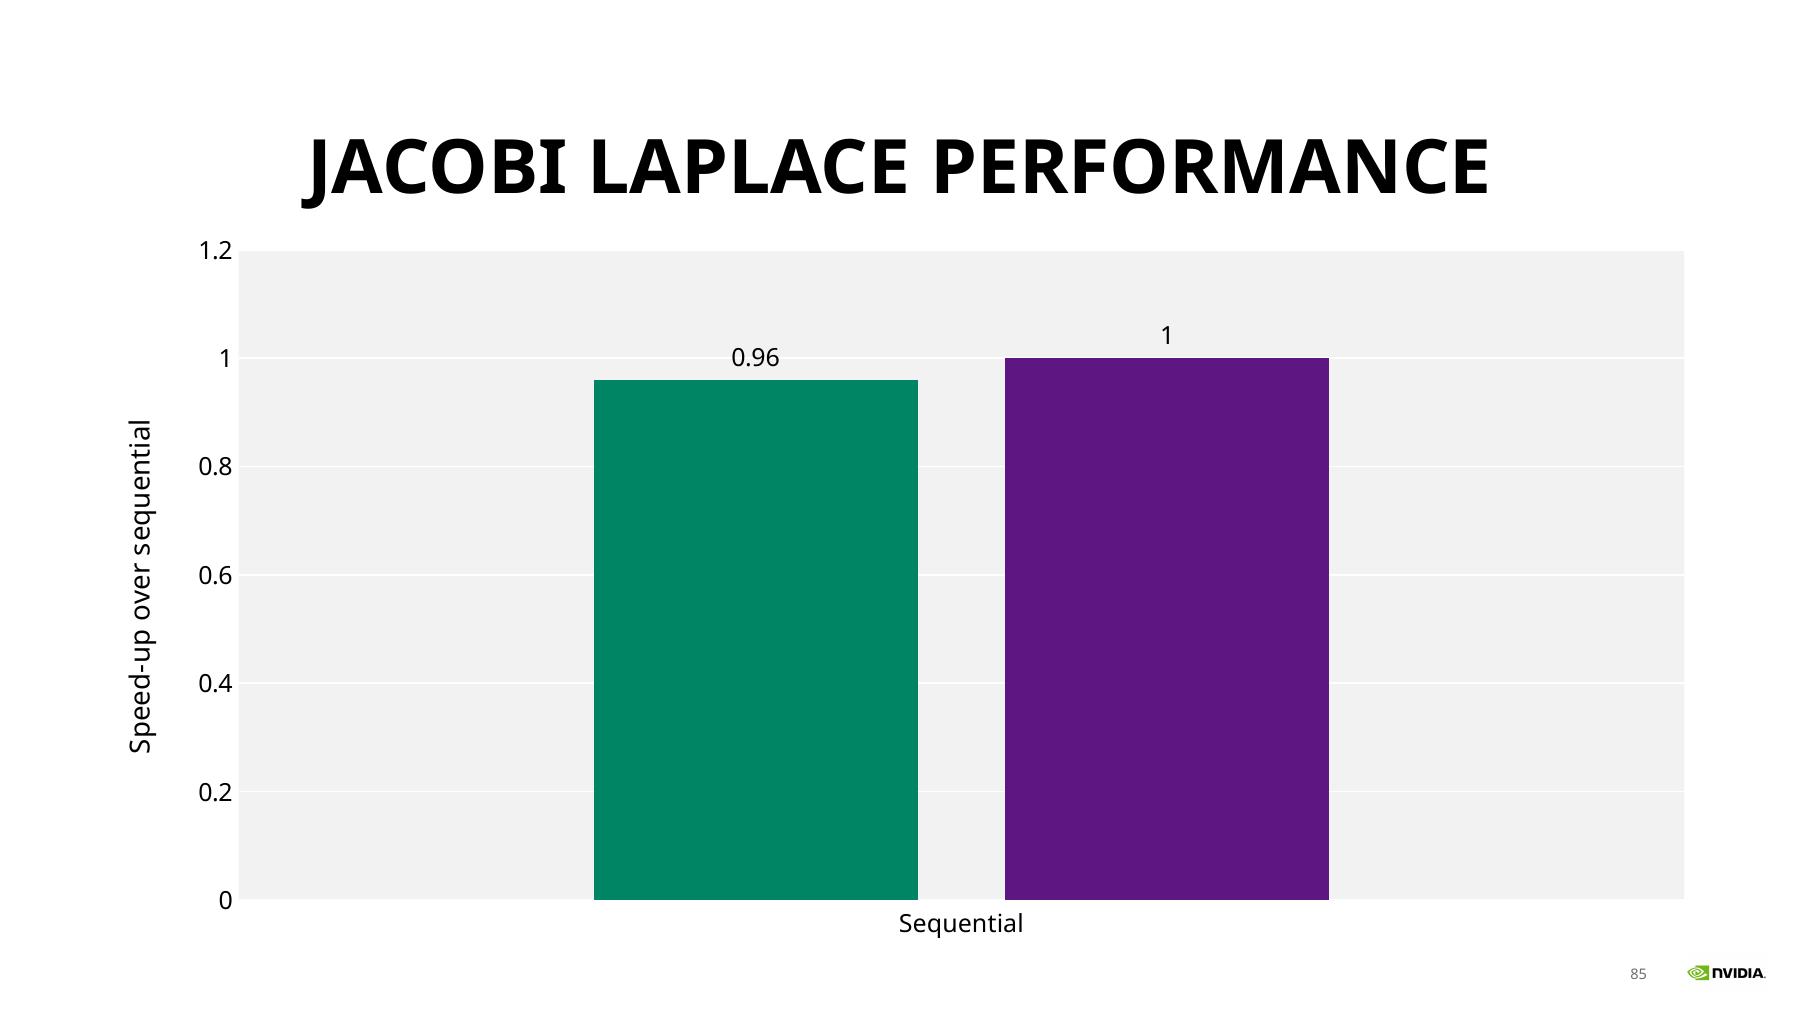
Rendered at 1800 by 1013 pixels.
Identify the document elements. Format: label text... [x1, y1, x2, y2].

chart [84, 217, 1717, 956]
title Jacobi Laplace Performance [81, 120, 1719, 219]
picture [1687, 953, 1766, 993]
